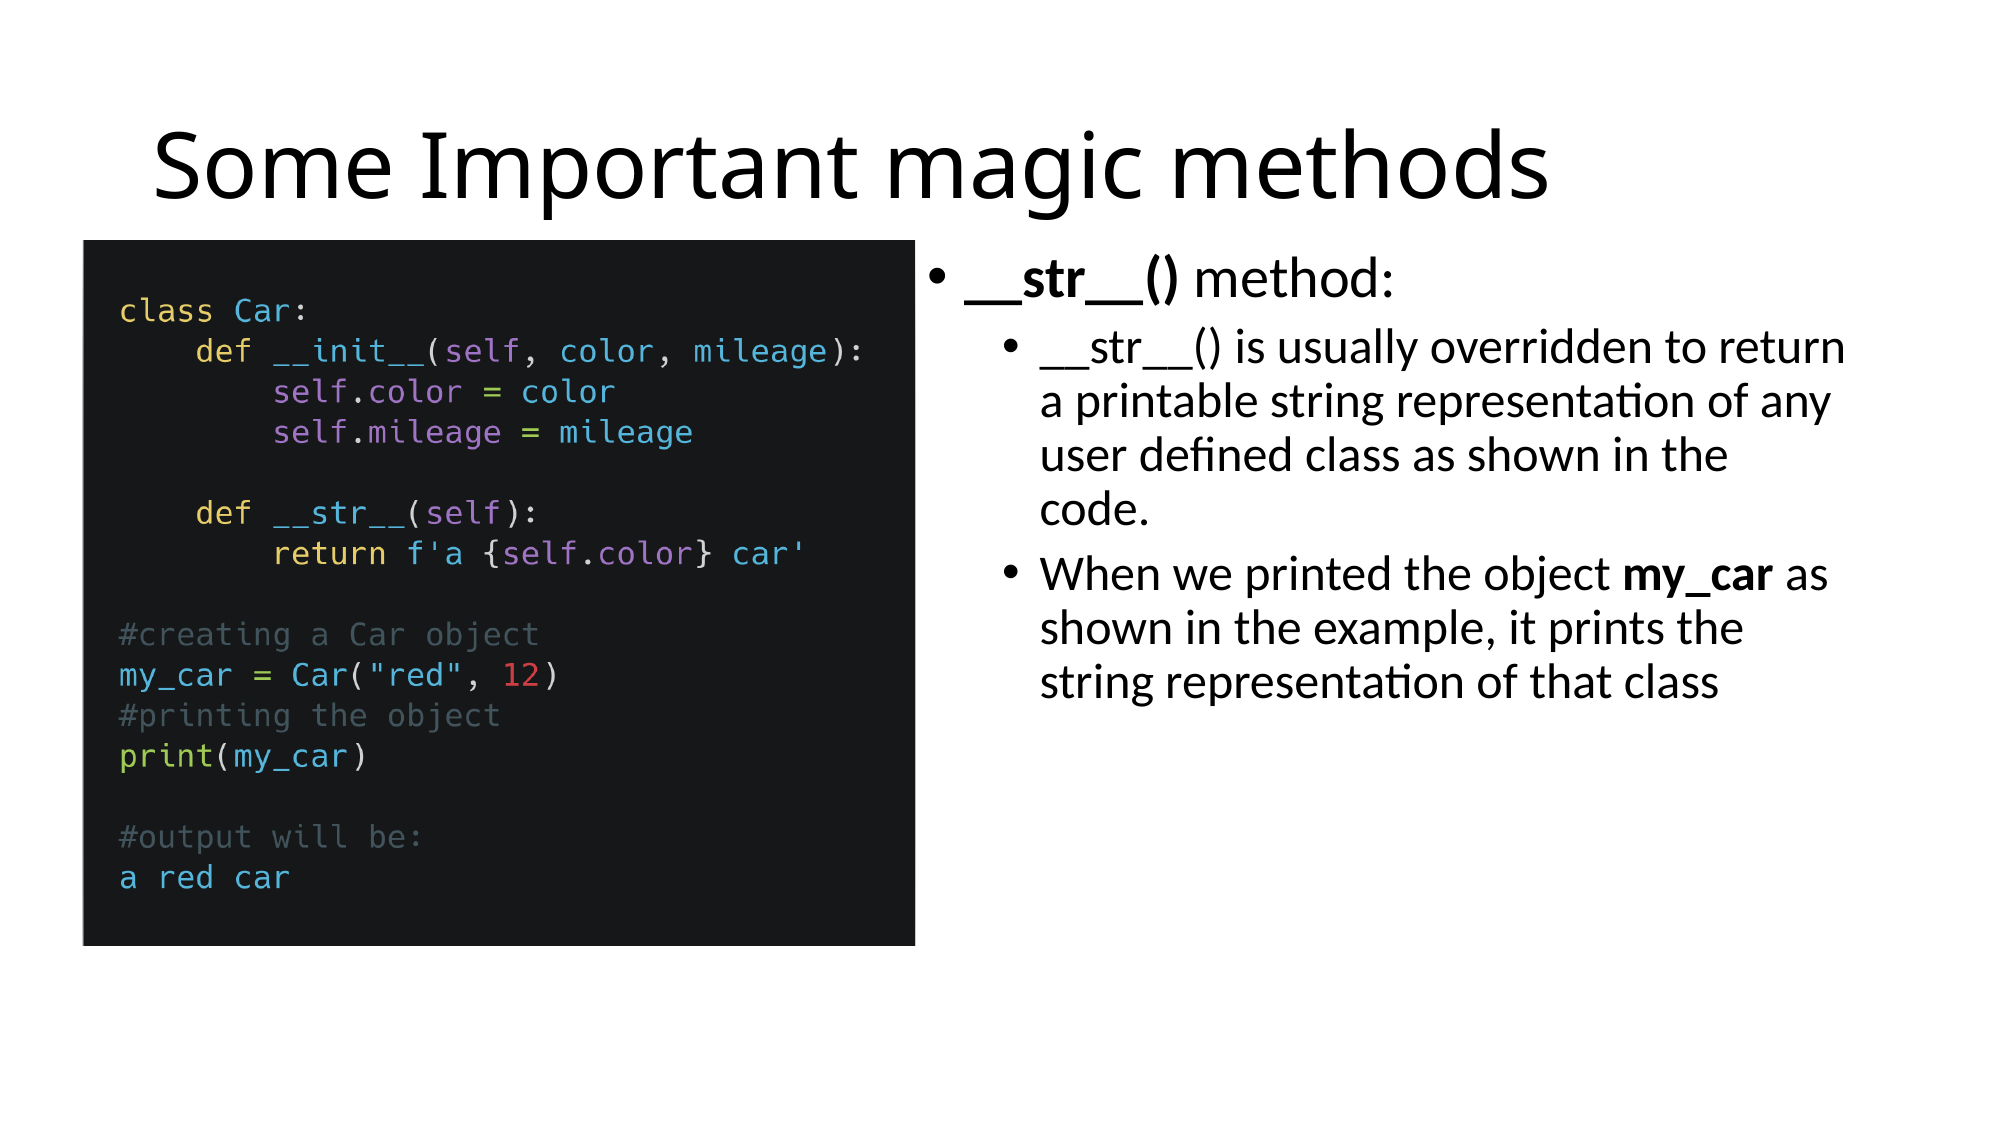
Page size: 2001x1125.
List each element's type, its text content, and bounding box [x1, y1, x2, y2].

picture [82, 240, 916, 946]
title Some Important magic methods [137, 59, 1863, 240]
list __str__() method: __str__() is usually overridden to return a printable string representation of any user defined class as shown in the code. When we printed the object my_car as shown in the example, it prints the string representation of that class [912, 240, 1863, 954]
